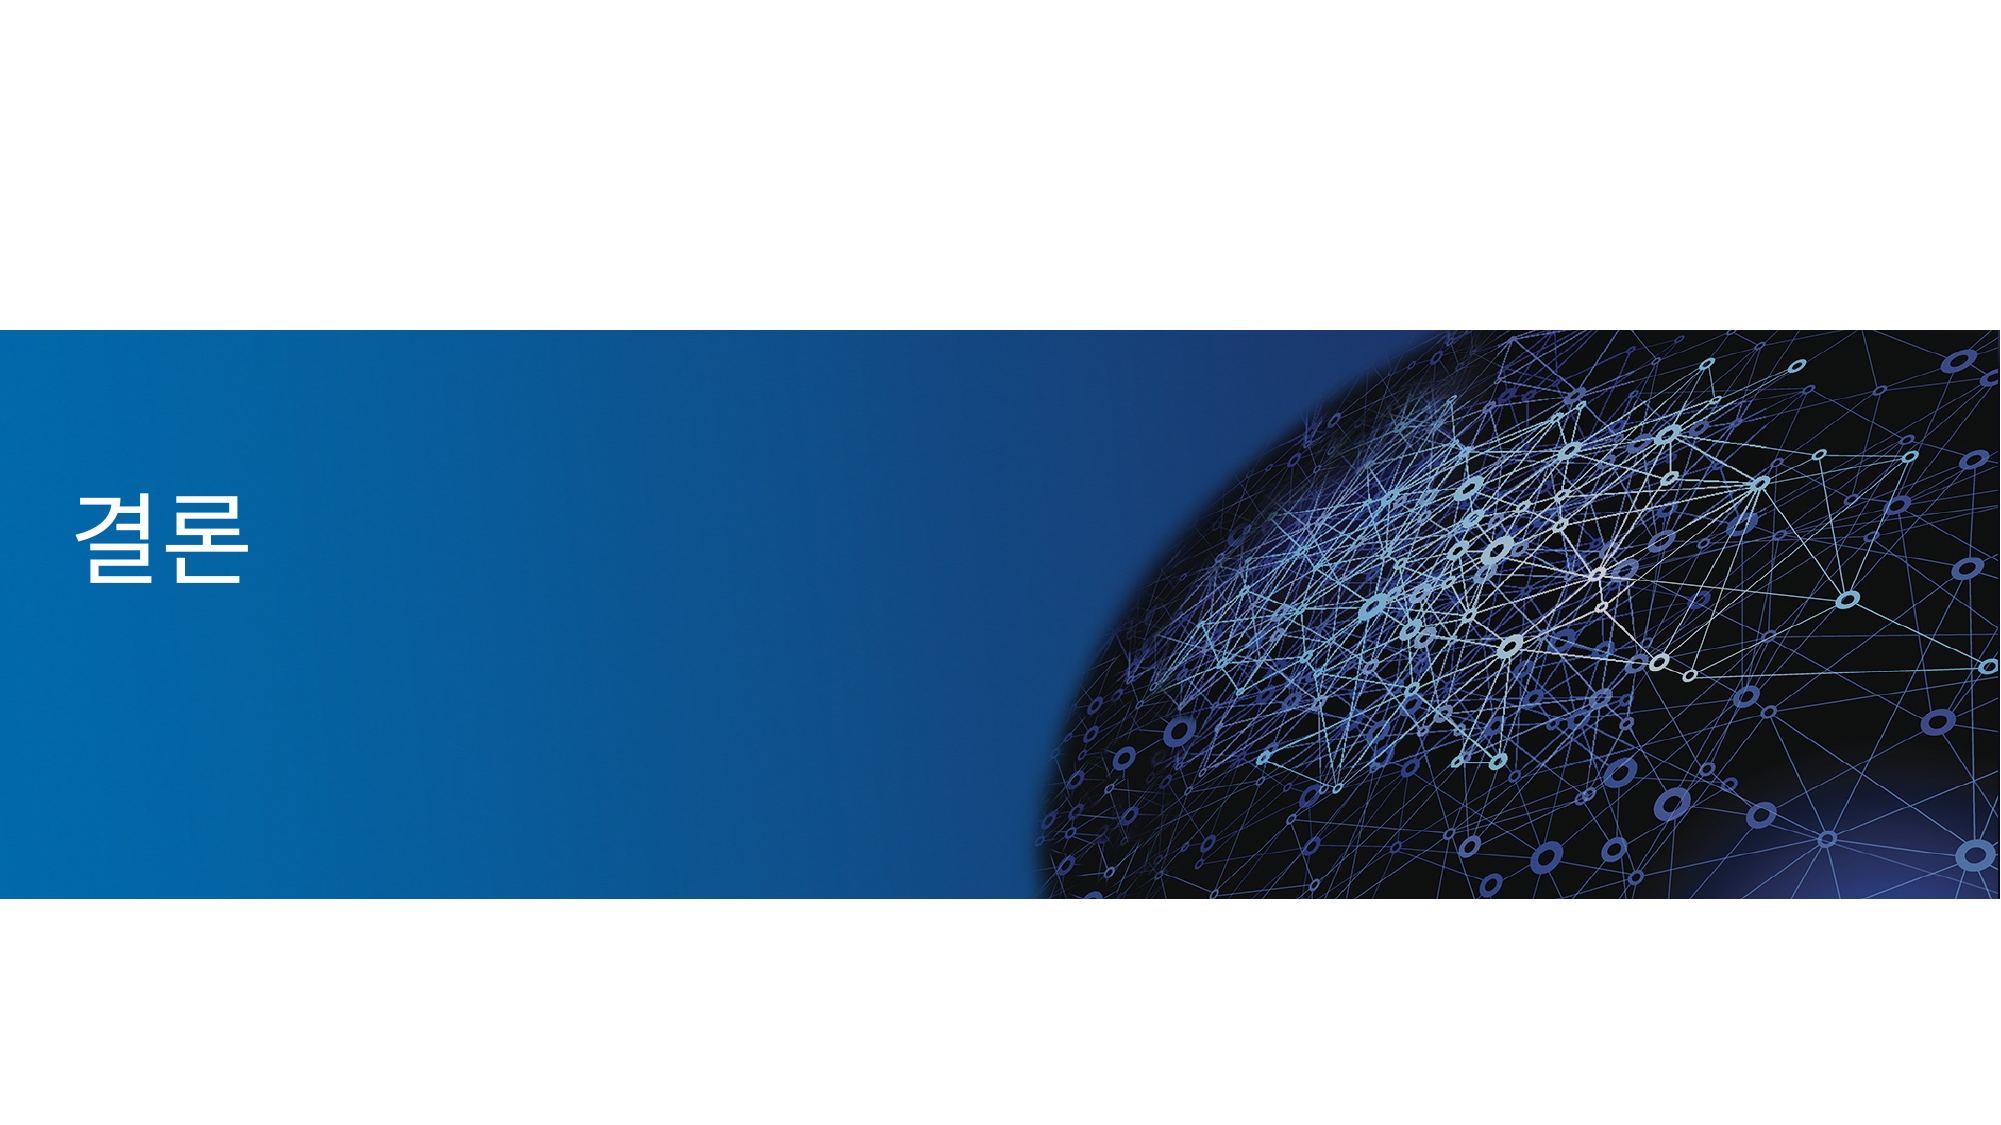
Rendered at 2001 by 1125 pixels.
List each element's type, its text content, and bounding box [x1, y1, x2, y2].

title 결론 [54, 393, 1243, 604]
picture [0, 330, 2000, 899]
